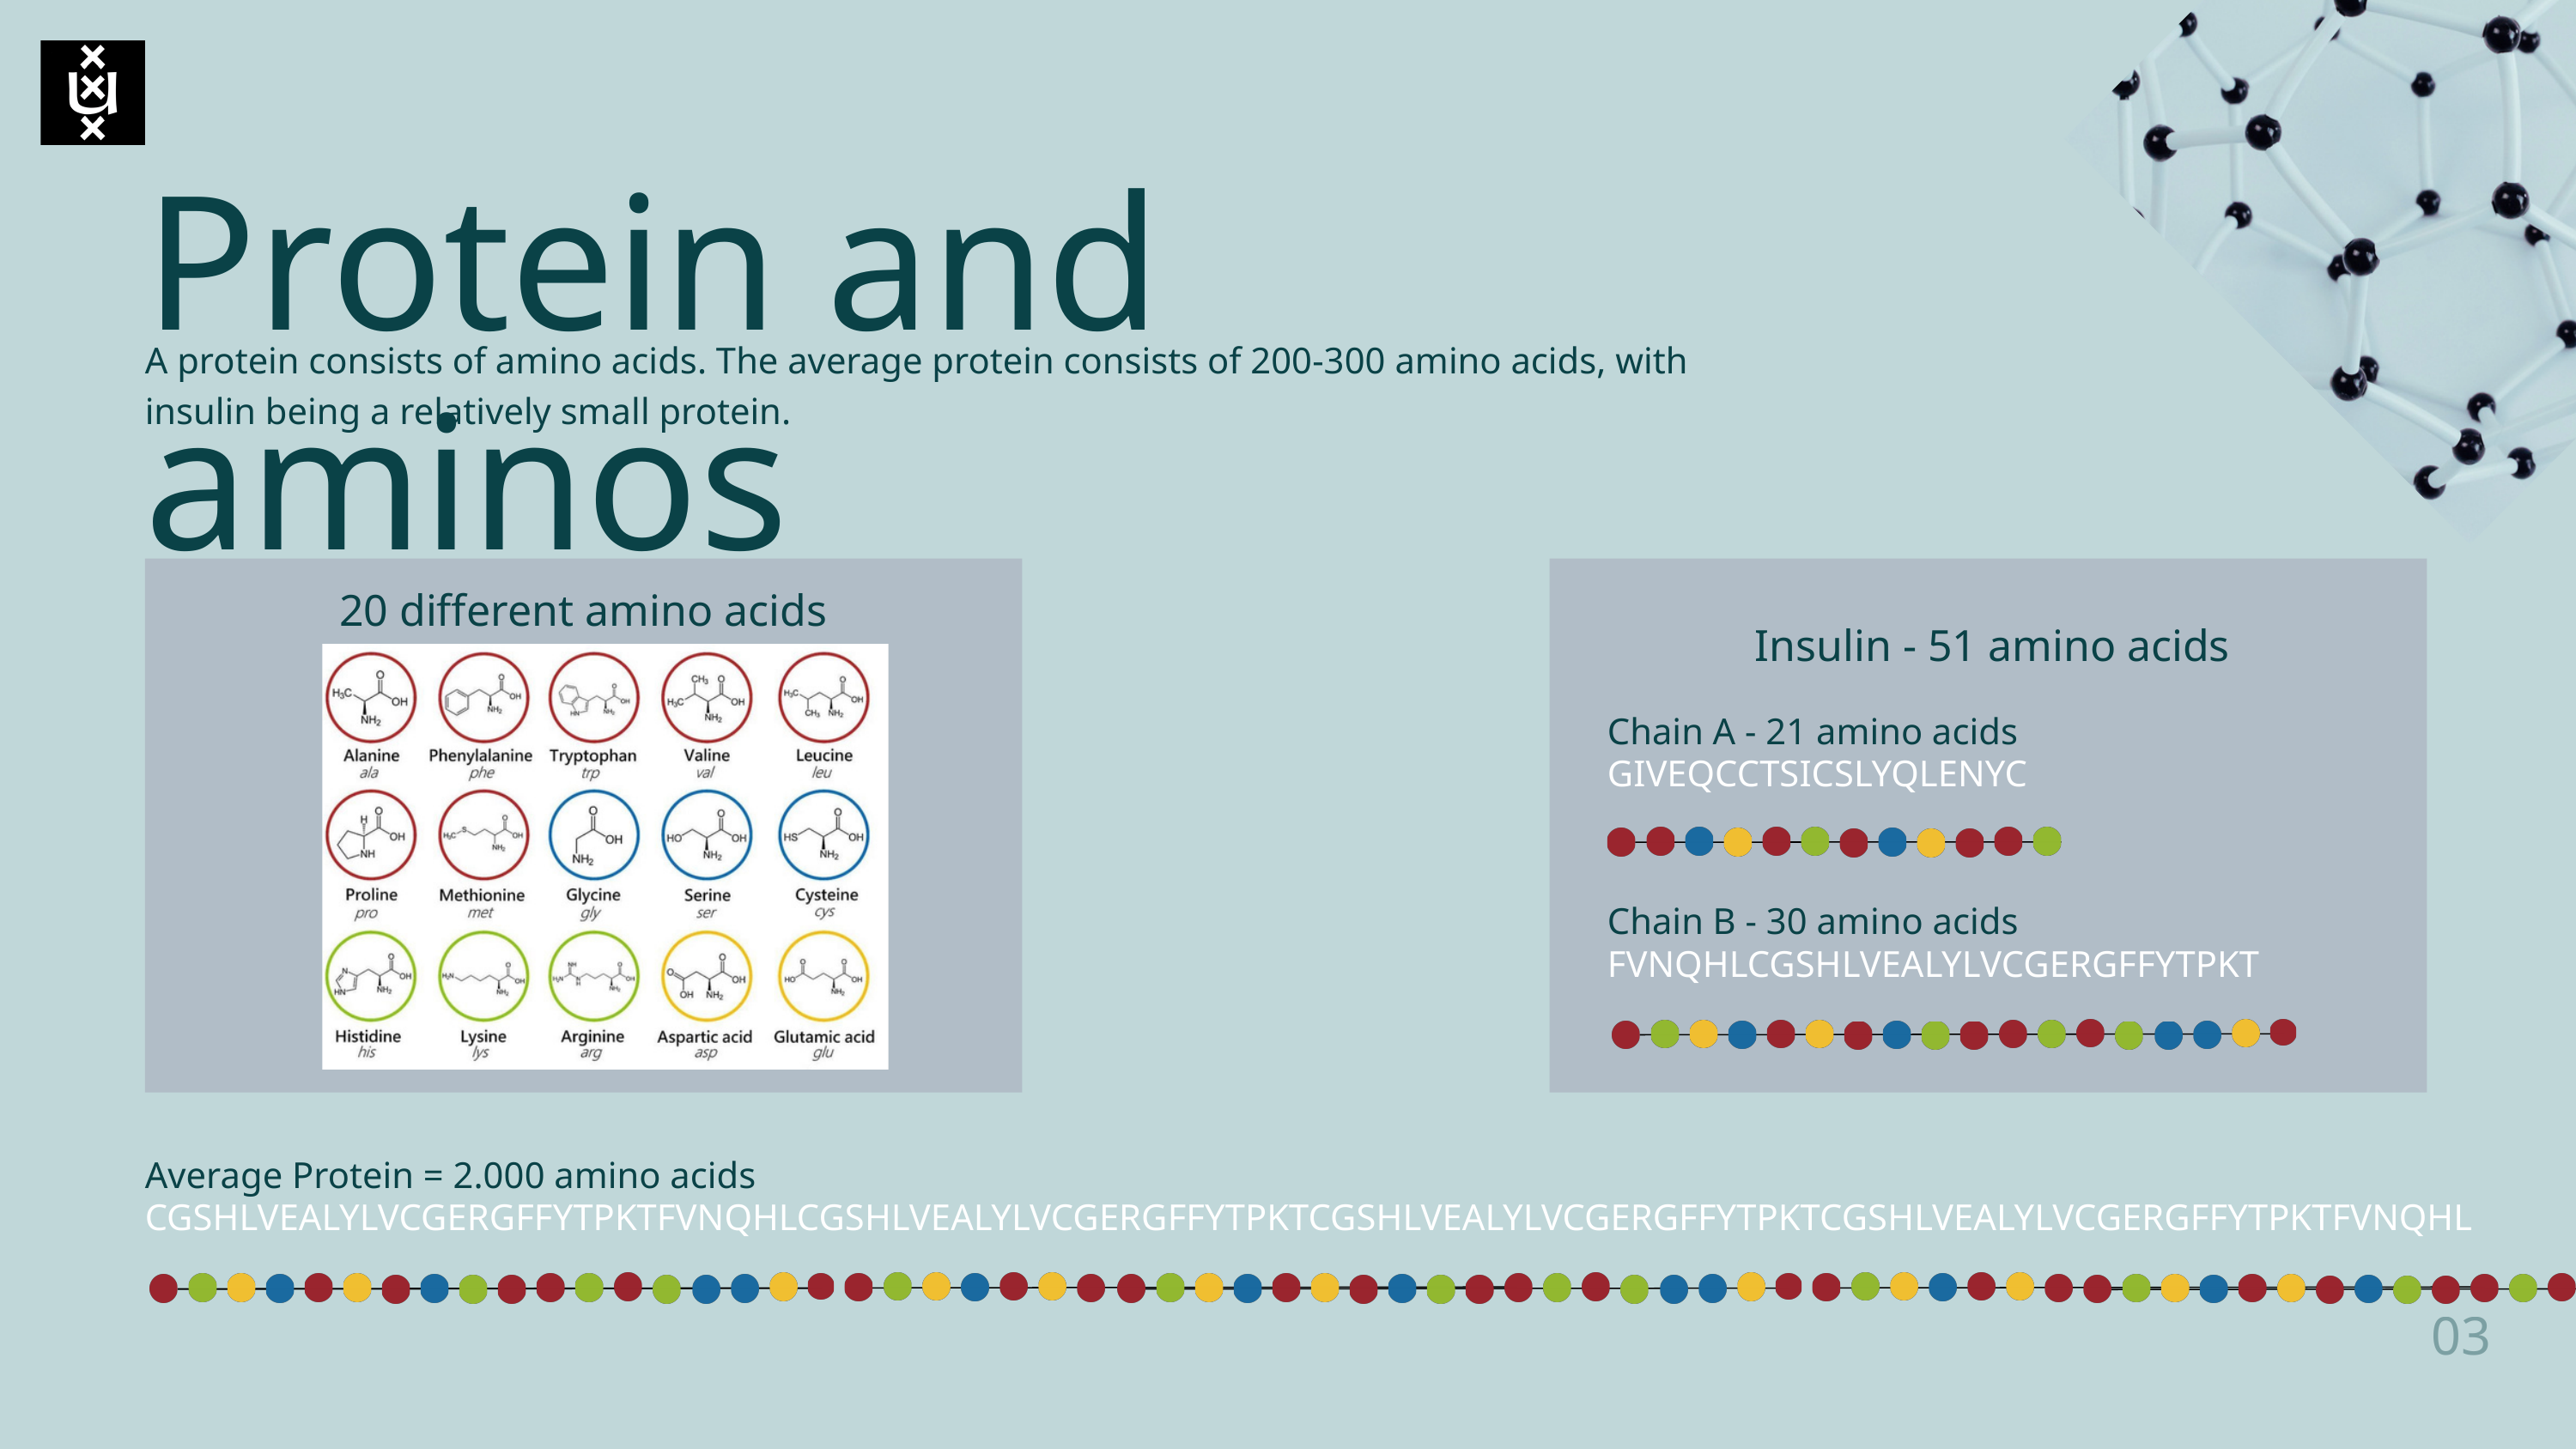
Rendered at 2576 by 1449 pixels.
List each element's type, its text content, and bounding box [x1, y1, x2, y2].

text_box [144, 558, 1023, 1093]
text_box Protein and aminos [144, 147, 1793, 587]
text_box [144, 1153, 2576, 1367]
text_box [1549, 558, 2427, 1093]
text_box [2063, 0, 2576, 545]
text_box [40, 40, 145, 145]
